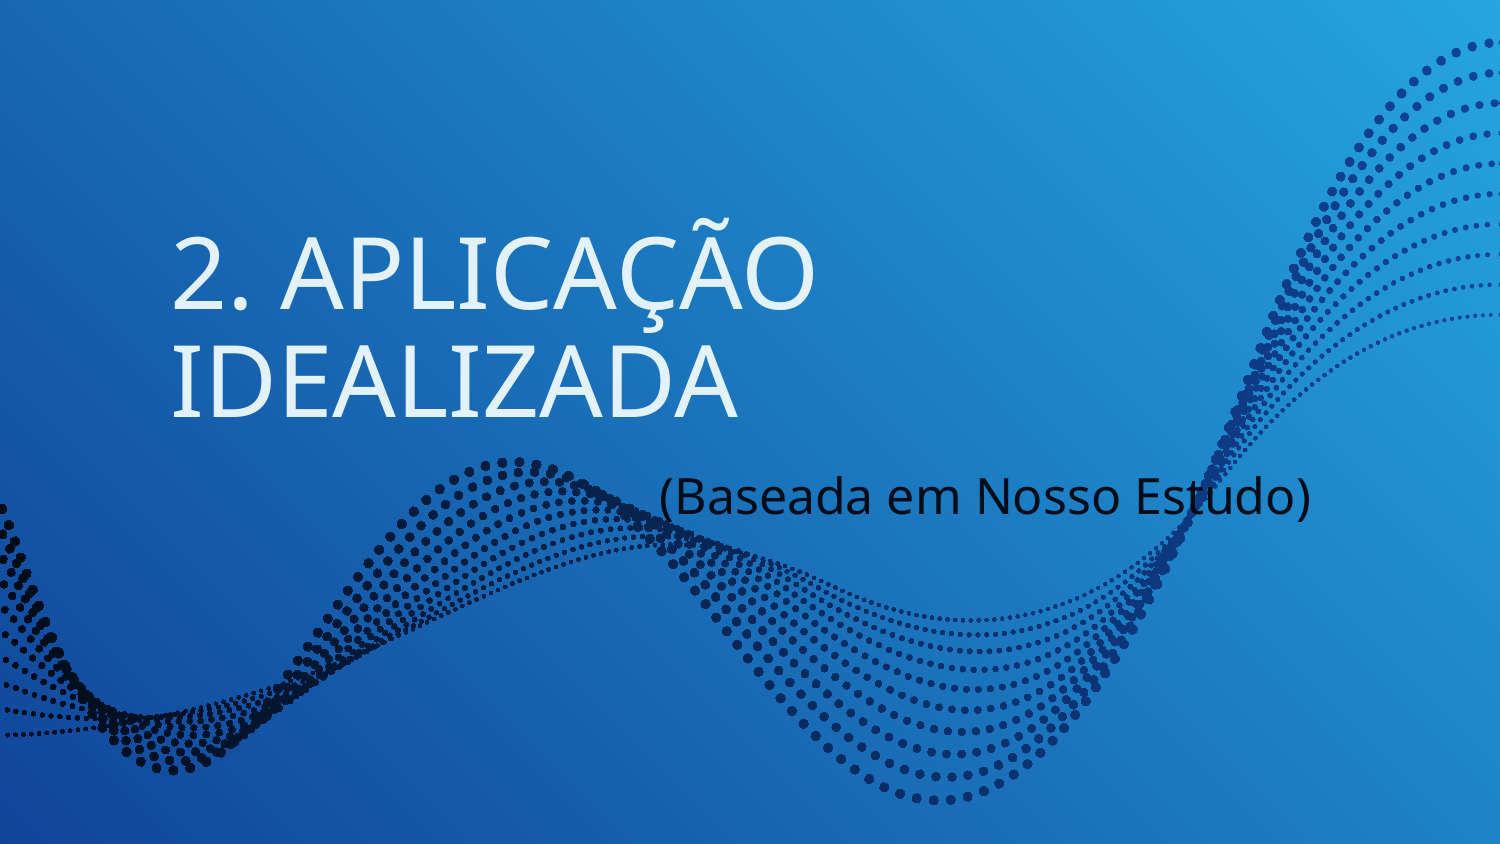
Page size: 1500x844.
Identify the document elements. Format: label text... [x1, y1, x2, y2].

subtitle (Baseada em Nosso Estudo) [659, 455, 1500, 519]
title 2. APLICAÇÃO IDEALIZADA [170, 339, 1330, 440]
